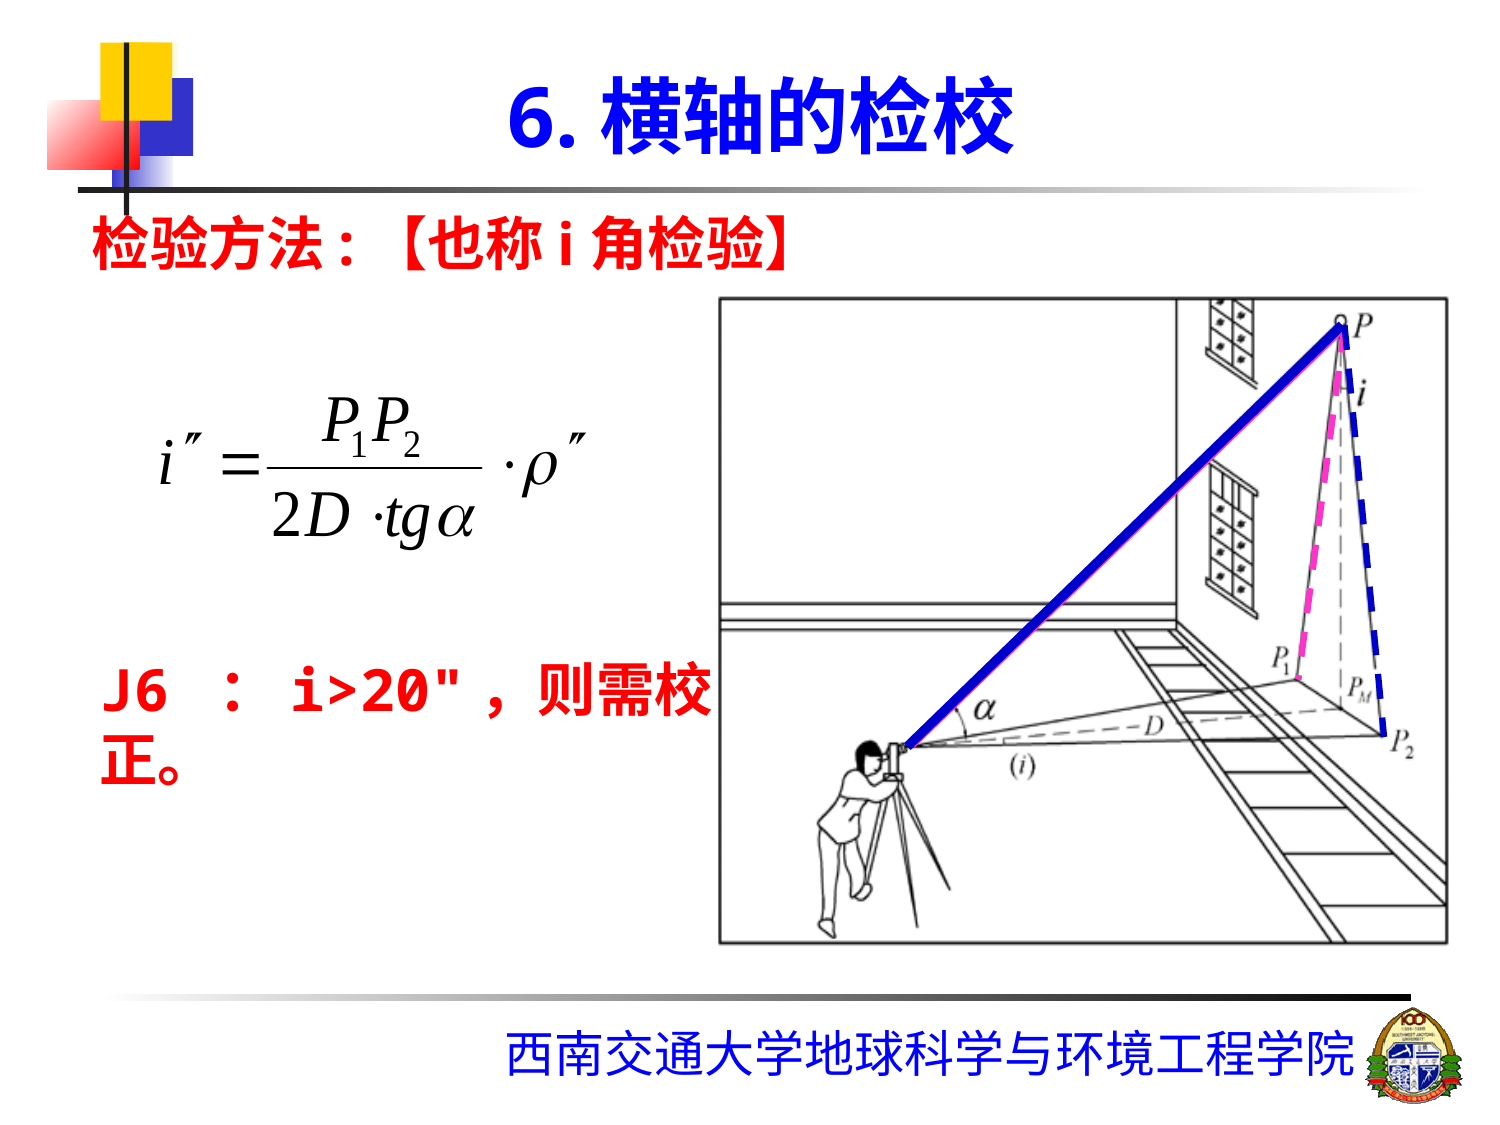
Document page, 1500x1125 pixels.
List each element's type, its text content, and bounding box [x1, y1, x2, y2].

picture [716, 290, 1457, 953]
title 6.横轴的检校 [135, 54, 1388, 173]
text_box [149, 373, 597, 563]
picture [1364, 1005, 1465, 1106]
list 检验方法:【也称i角检验】 [76, 208, 1412, 976]
text_box J6 ：i>20"，则需校正。 [84, 645, 711, 800]
